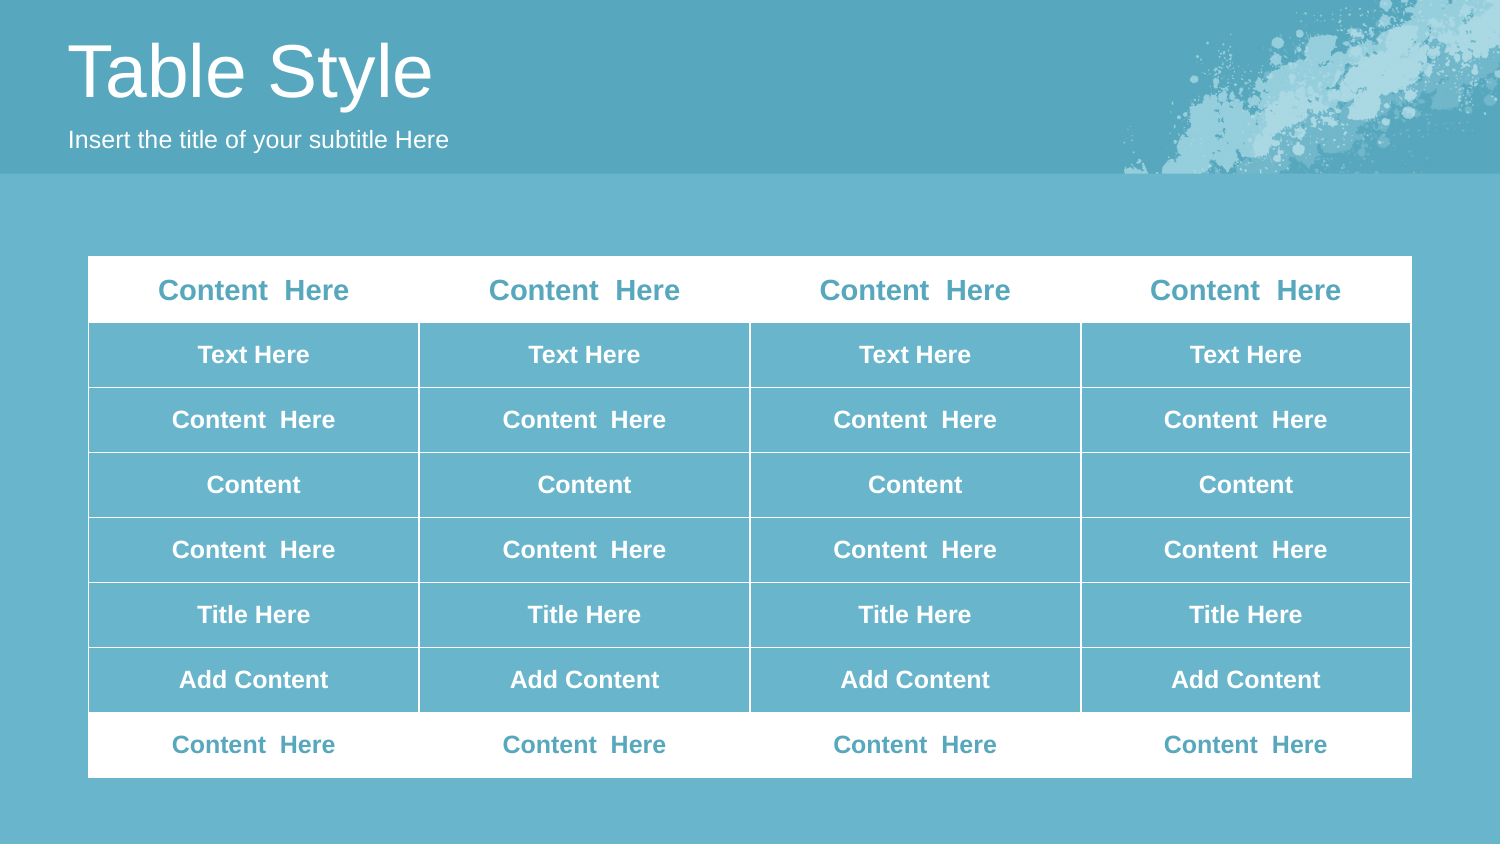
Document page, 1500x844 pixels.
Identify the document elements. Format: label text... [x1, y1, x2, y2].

table_cell Content Here [1082, 518, 1410, 582]
table_cell Content [89, 453, 418, 517]
table_cell Content [751, 453, 1080, 517]
table_cell Content Here [420, 518, 749, 582]
table_cell Add Content [89, 648, 418, 712]
table_header Content Here [751, 258, 1080, 321]
table_cell Content [420, 453, 749, 517]
table_cell Text Here [420, 323, 749, 387]
table_header Content Here [89, 258, 418, 321]
table_cell Text Here [1082, 323, 1410, 387]
table_cell Content [1082, 453, 1410, 517]
table_cell Add Content [420, 648, 749, 712]
table_cell Content Here [1082, 388, 1410, 452]
table_cell Content Here [89, 388, 418, 452]
list Insert the title of your subtitle Here [53, 114, 1500, 162]
table_cell Content Here [751, 388, 1080, 452]
table_cell Title Here [1082, 583, 1410, 647]
table_cell Content Here [420, 713, 749, 777]
table_cell Text Here [89, 323, 418, 387]
table_cell Title Here [420, 583, 749, 647]
picture [0, 0, 1500, 173]
table_cell Title Here [89, 583, 418, 647]
table_header Content Here [1082, 258, 1410, 321]
table_cell Content Here [751, 713, 1080, 777]
table_cell Add Content [1082, 648, 1410, 712]
table_cell Content Here [420, 388, 749, 452]
table_cell Content Here [89, 518, 418, 582]
table_cell Title Here [751, 583, 1080, 647]
table_cell Text Here [751, 323, 1080, 387]
table_cell Content Here [89, 713, 418, 777]
list Table Style [53, 20, 1500, 114]
table_header Content Here [420, 258, 749, 321]
table_cell Content Here [751, 518, 1080, 582]
table_cell Add Content [751, 648, 1080, 712]
table_cell Content Here [1082, 713, 1410, 777]
